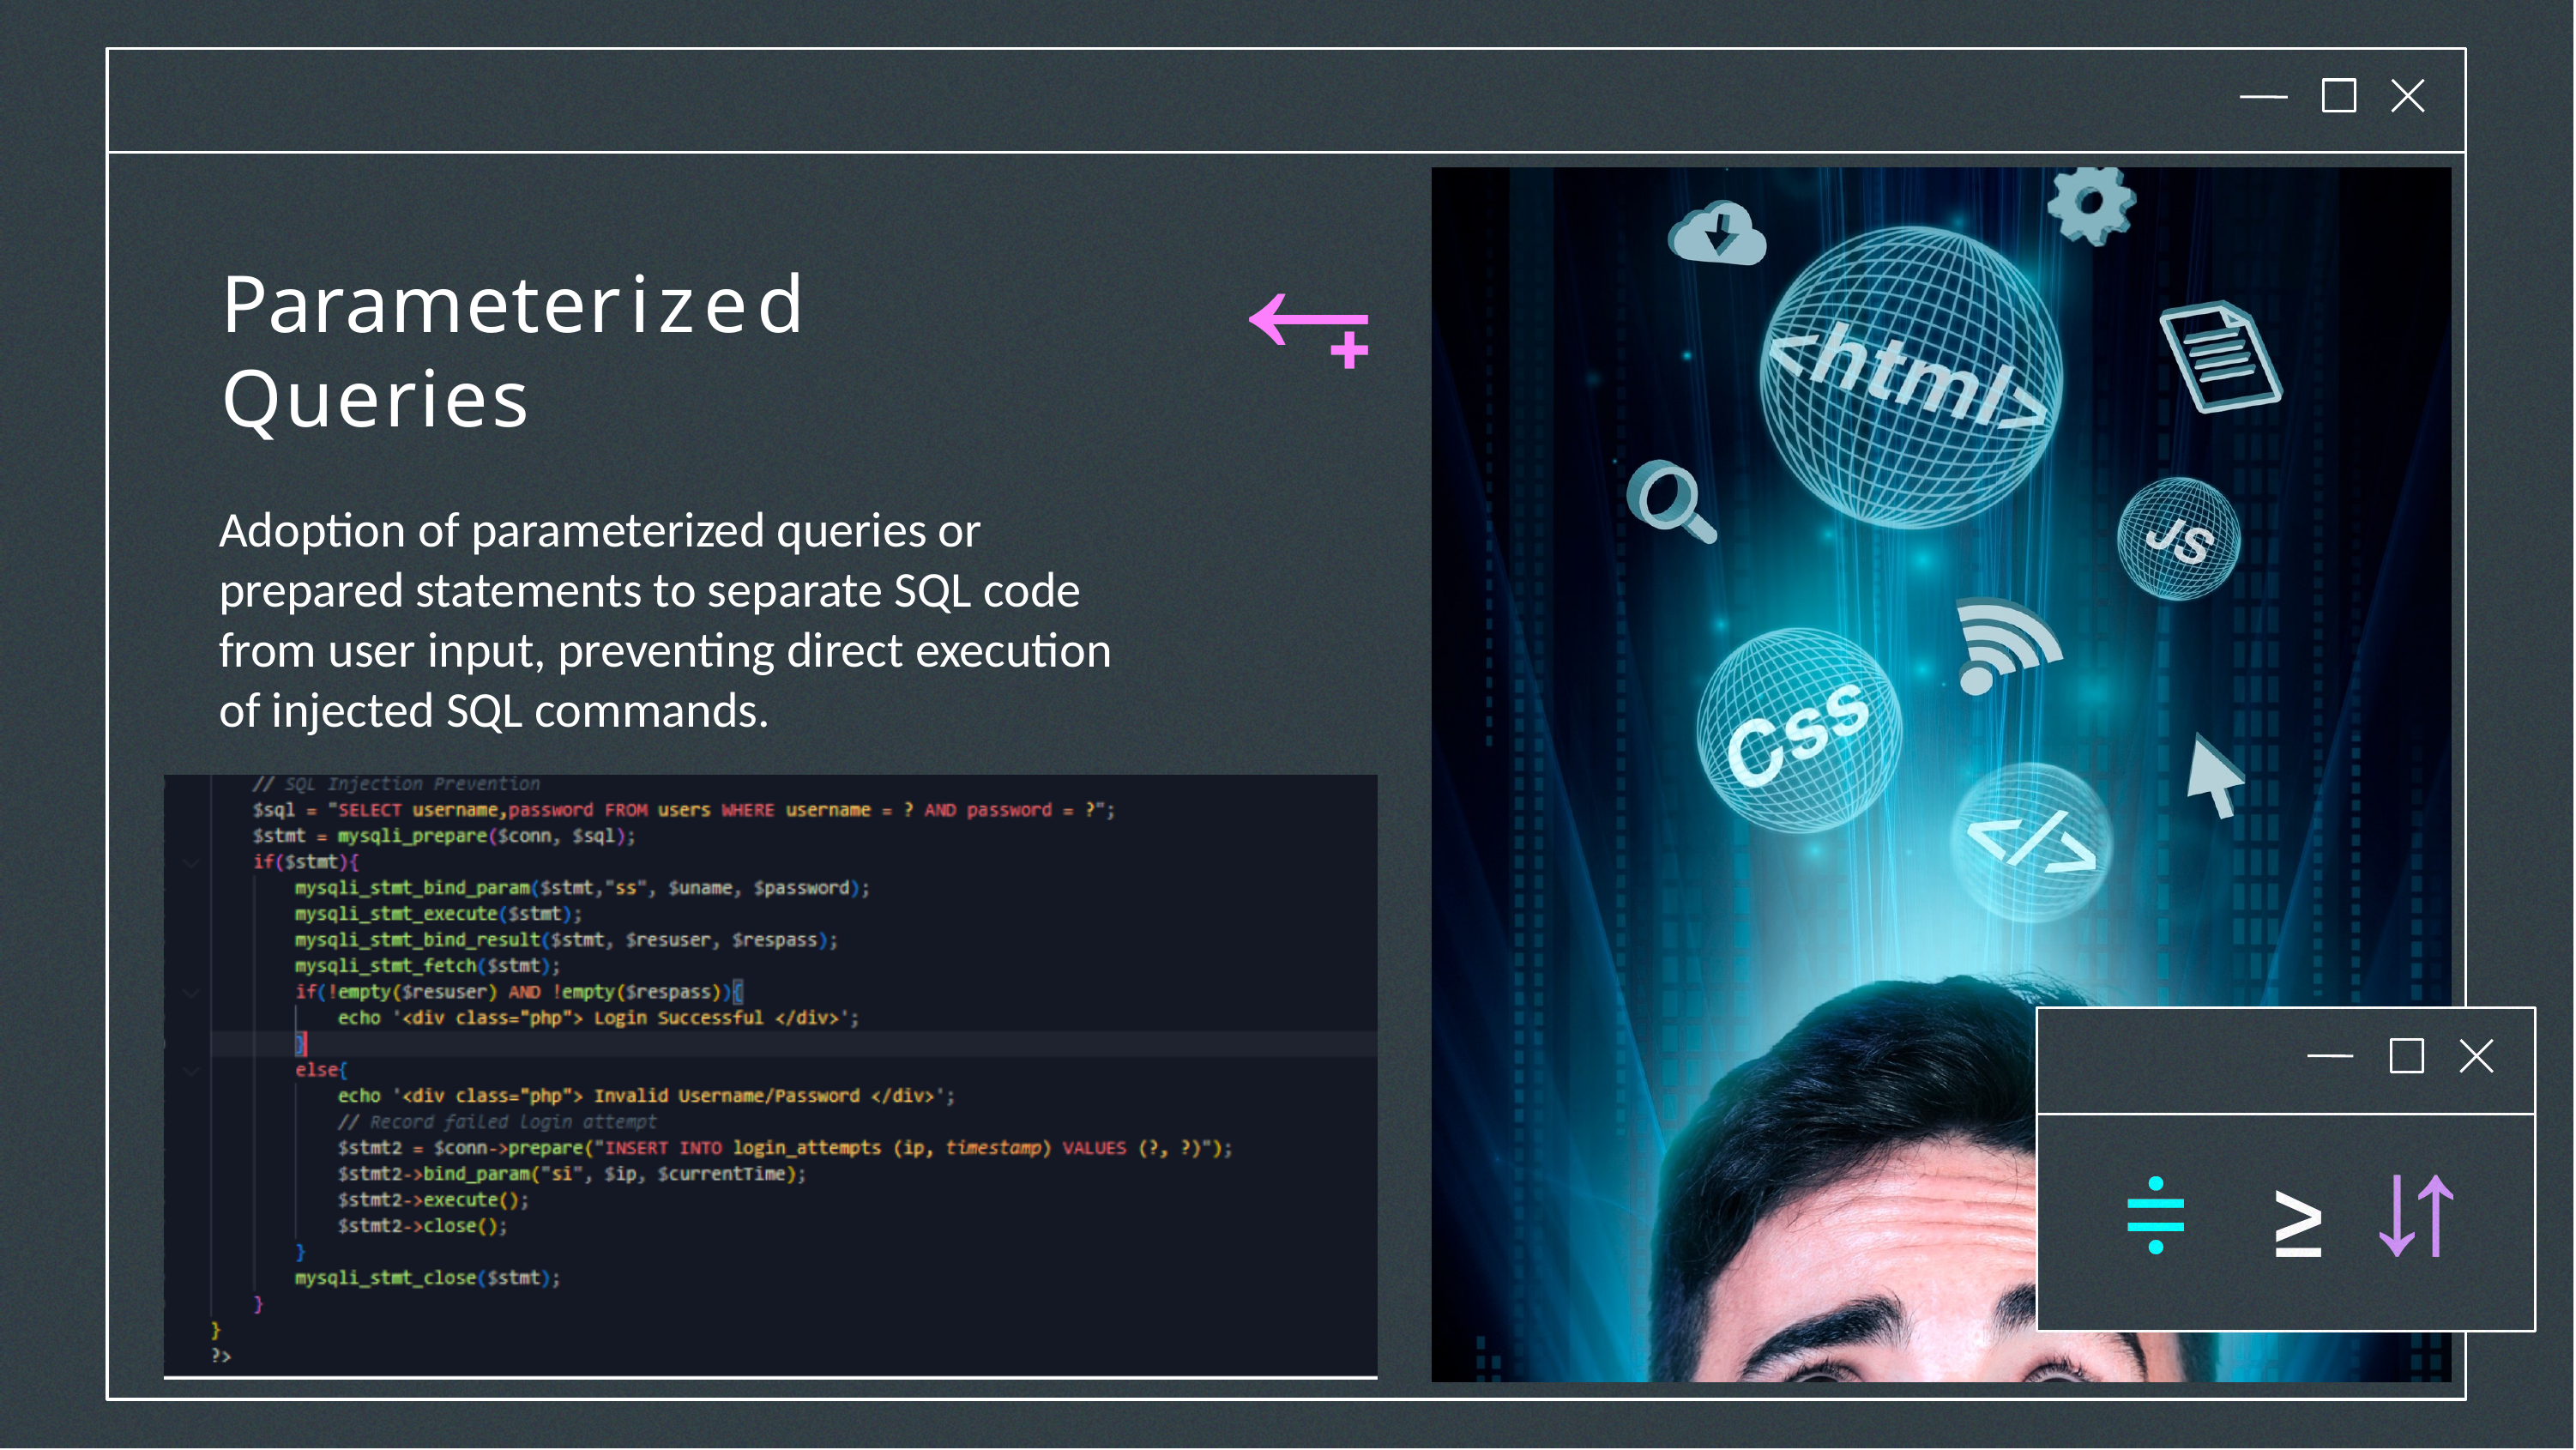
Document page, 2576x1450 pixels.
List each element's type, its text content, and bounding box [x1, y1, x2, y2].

text_box Adoption of parameterized queries or prepared statements to separate SQL code from user input, preventing direct execution of injected SQL commands. [219, 434, 1115, 737]
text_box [1239, 166, 2537, 1382]
title Parameterized Queries [219, 251, 1119, 496]
picture [0, 0, 2573, 1448]
